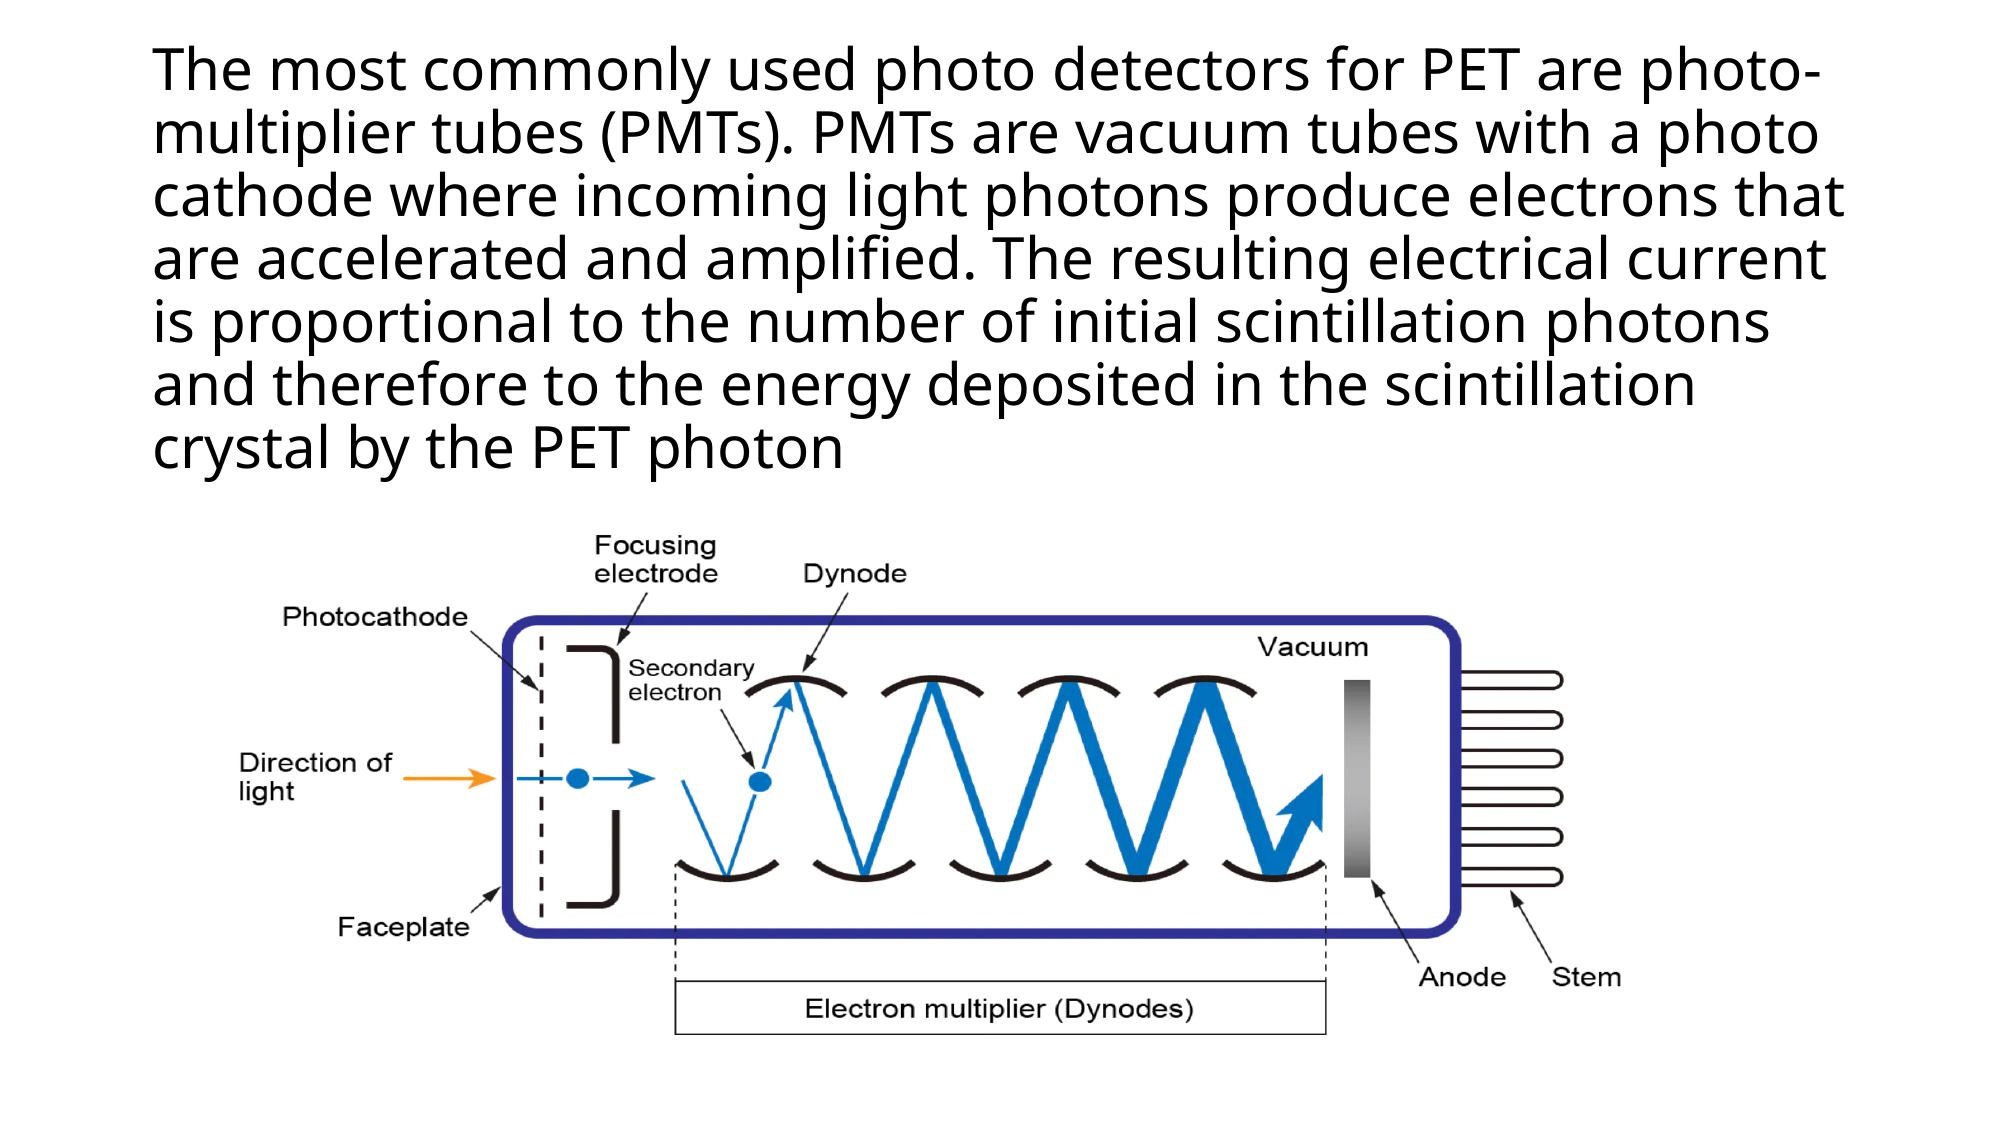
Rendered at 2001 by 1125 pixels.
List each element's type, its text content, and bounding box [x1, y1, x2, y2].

title The most commonly used photo detectors for PET are photo-multiplier tubes (PMTs). PMTs are vacuum tubes with a photo cathode where incoming light photons produce electrons that are accelerated and amplified. The resulting electrical current is proportional to the number of initial scintillation photons and therefore to the energy deposited in the scintillation crystal by the PET photon [137, 59, 1863, 462]
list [219, 516, 1736, 1035]
